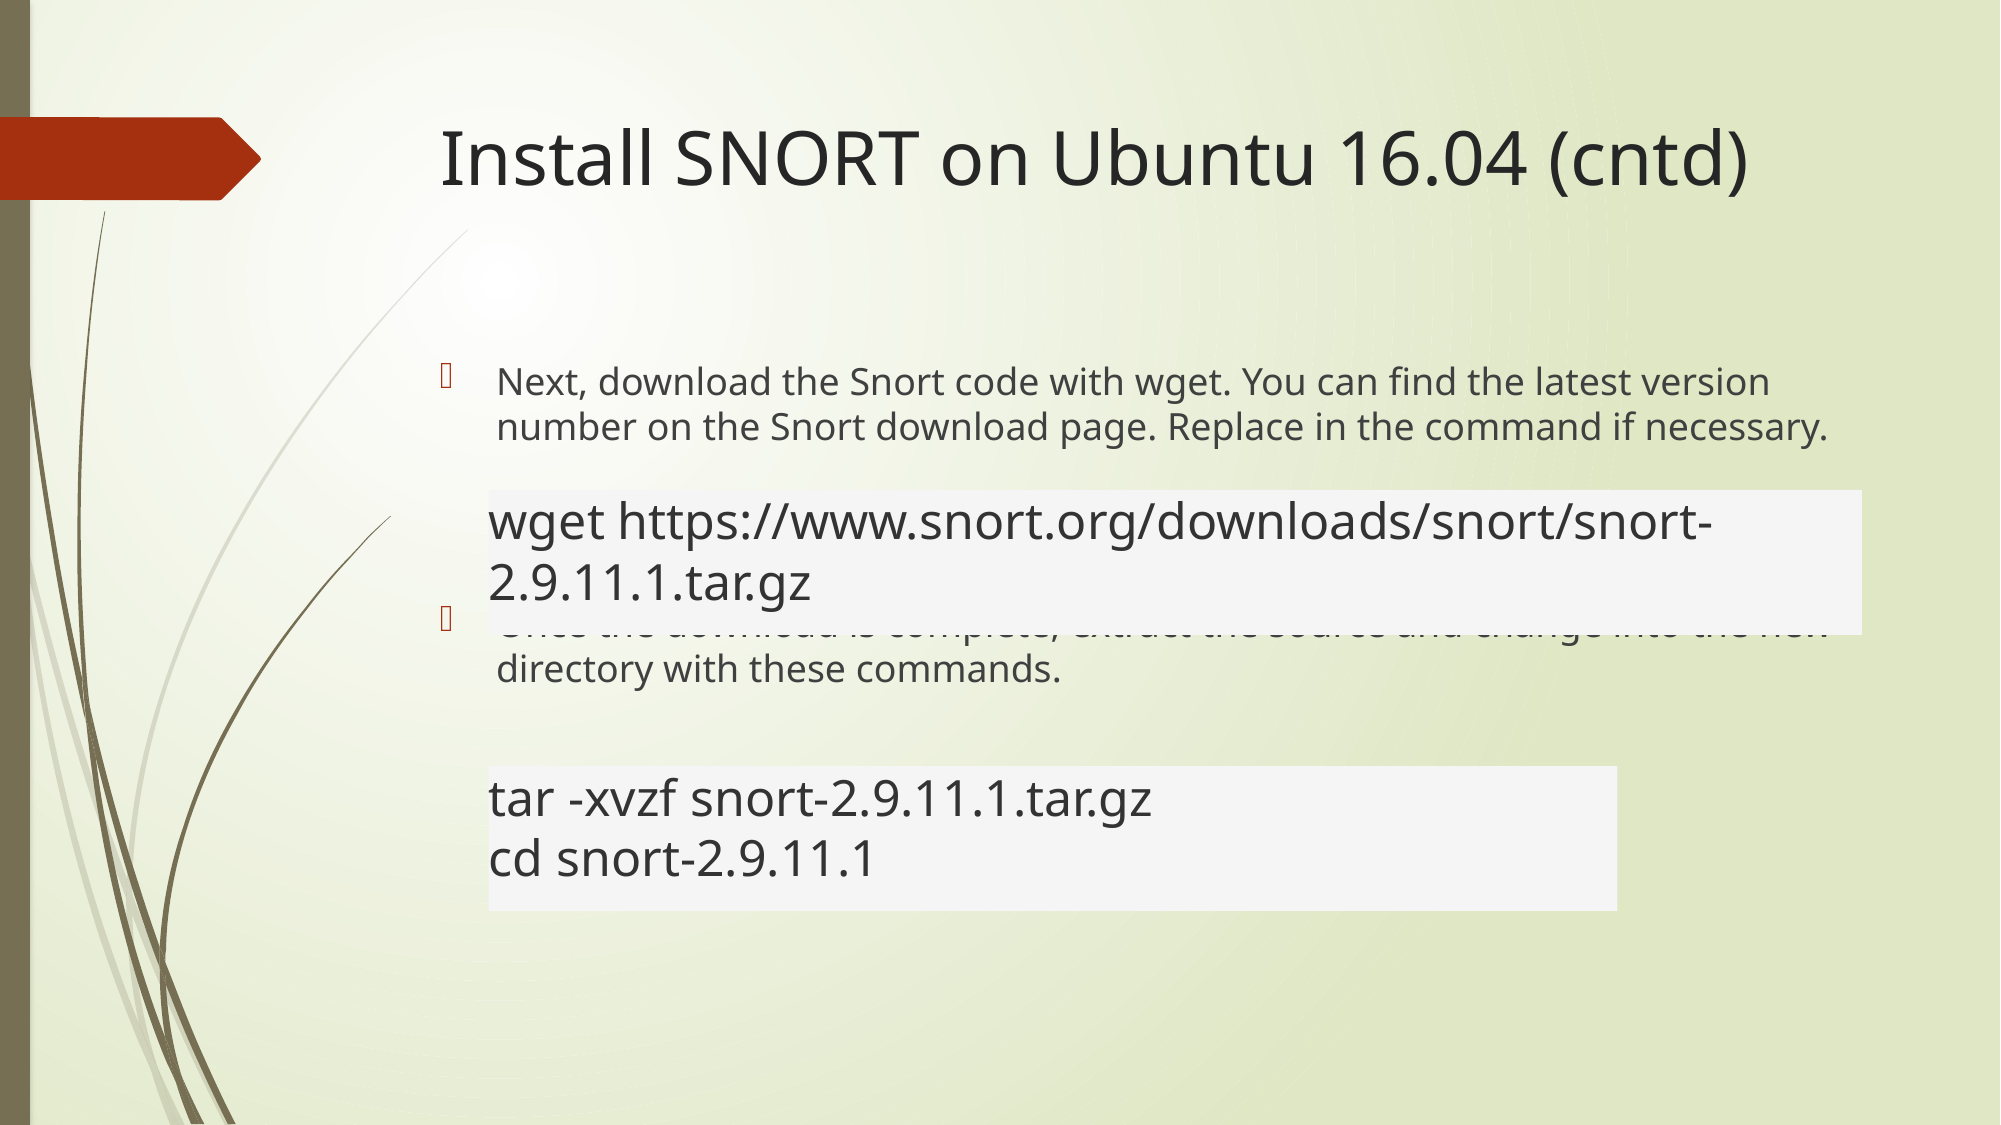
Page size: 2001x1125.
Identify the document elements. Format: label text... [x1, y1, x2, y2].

text_box tar -xvzf snort-2.9.11.1.tar.gz cd snort-2.9.11.1 [488, 766, 1618, 911]
title Install SNORT on Ubuntu 16.04 (cntd) [425, 102, 1888, 313]
list Next, download the Snort code with wget. You can find the latest version number on the Snort download page. Replace in the command if necessary. Once the download is complete, extract the source and change into the new directory with these commands. [424, 350, 1888, 970]
text_box wget https://www.snort.org/downloads/snort/snort-2.9.11.1.tar.gz [488, 489, 1862, 635]
